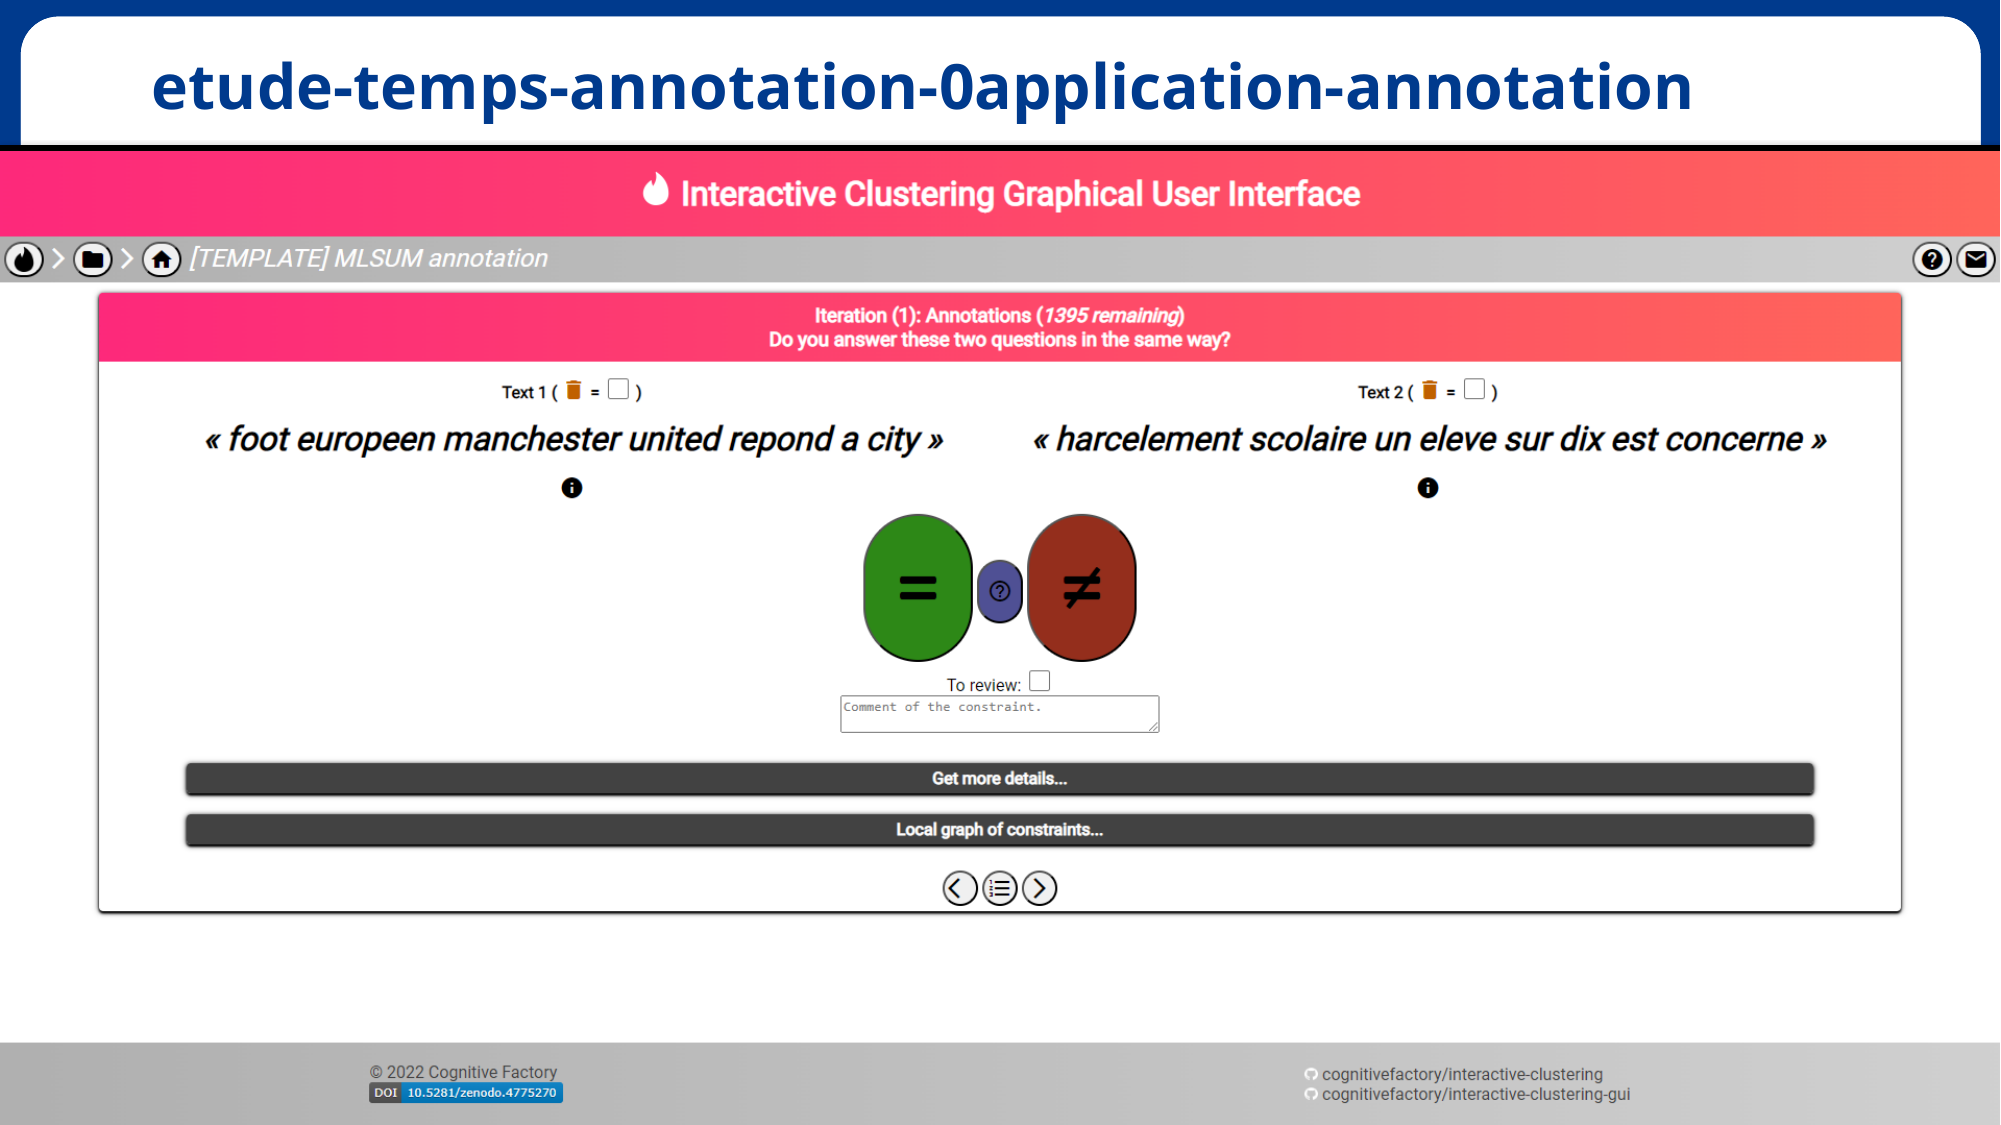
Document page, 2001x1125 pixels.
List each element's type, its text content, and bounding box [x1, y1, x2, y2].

picture [0, 150, 2000, 1125]
title etude-temps-annotation-0application-annotation [137, 48, 1945, 135]
